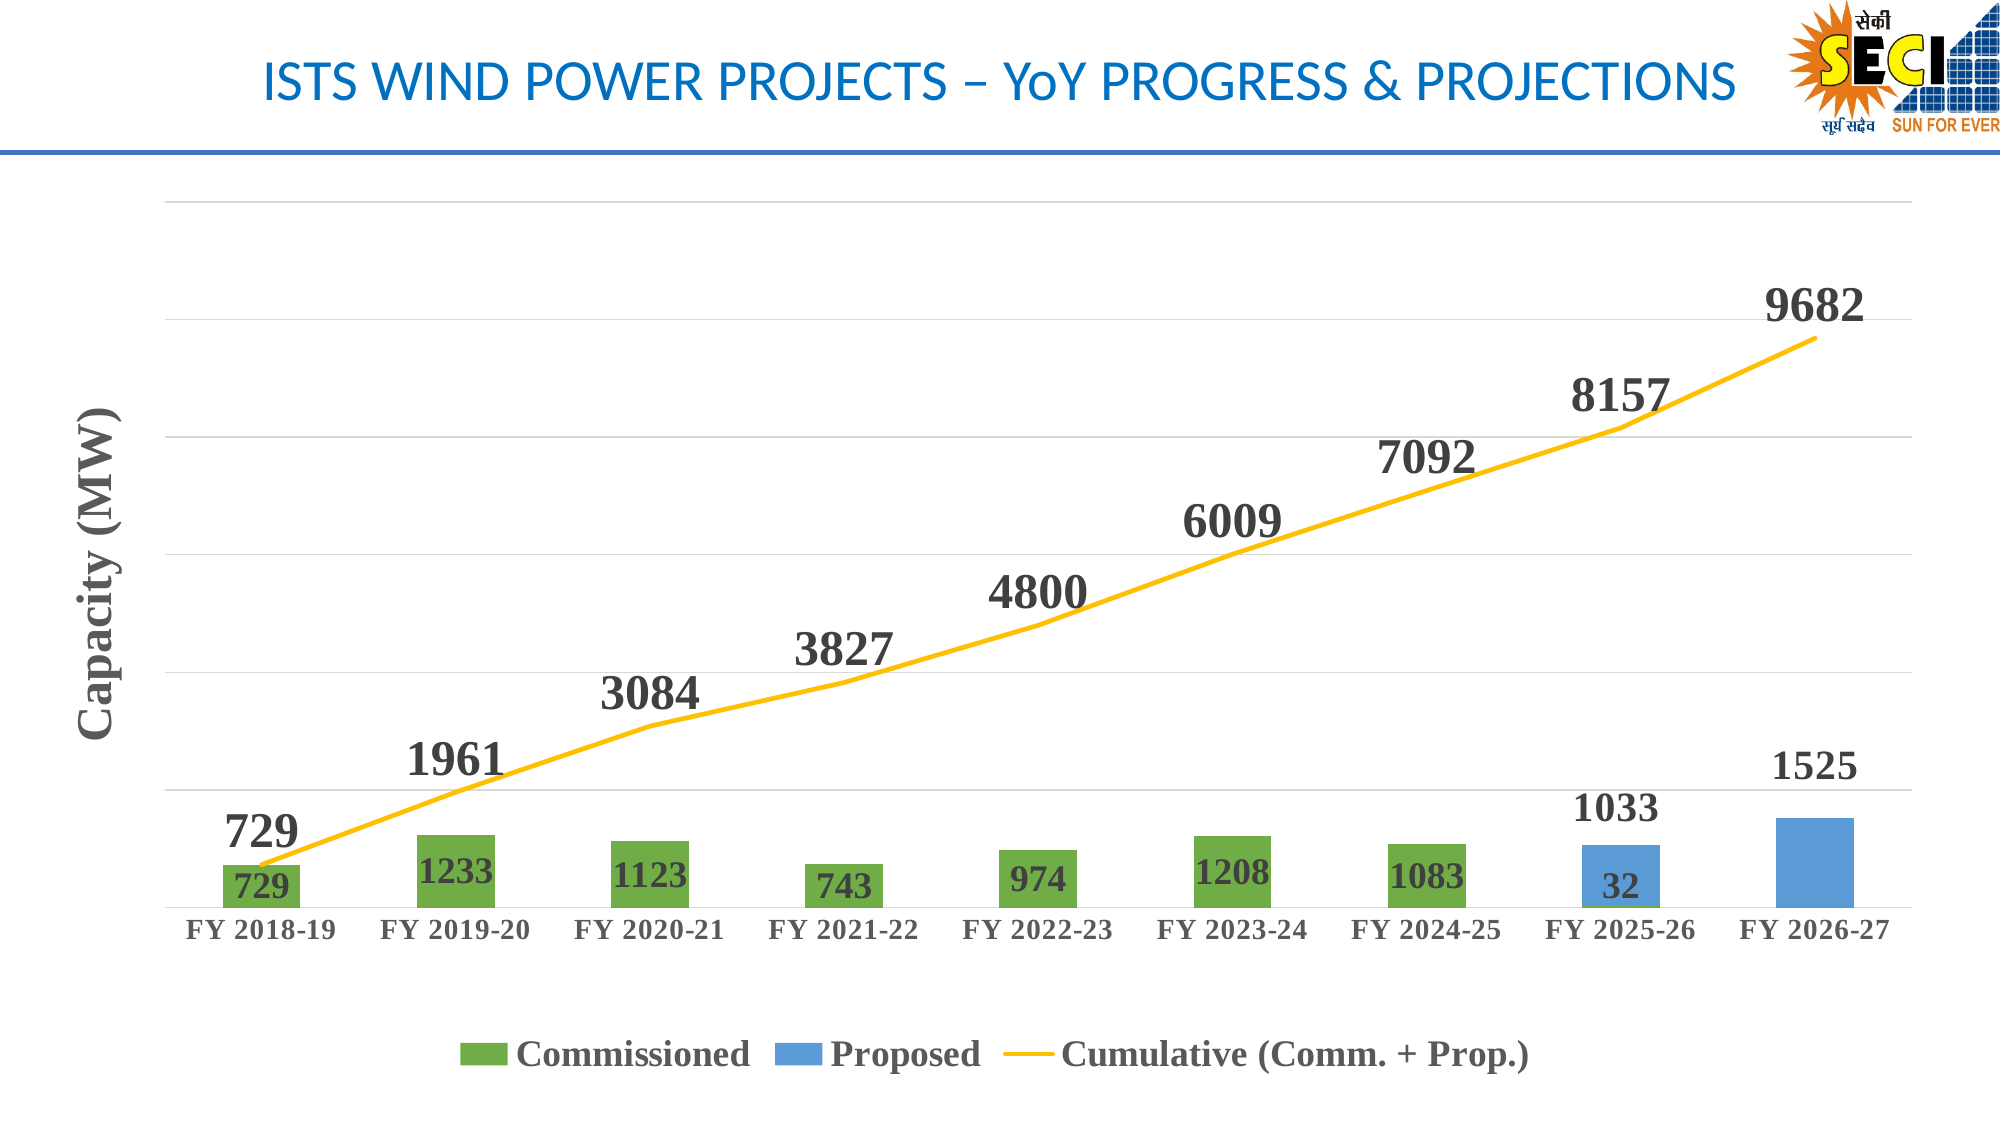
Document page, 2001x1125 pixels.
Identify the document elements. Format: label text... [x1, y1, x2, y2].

text_box ISTS WIND POWER PROJECTS – YoY PROGRESS & PROJECTIONS [26, 35, 1974, 120]
chart [50, 171, 1940, 1082]
picture [1787, 0, 2000, 135]
list [26, 144, 1974, 1105]
